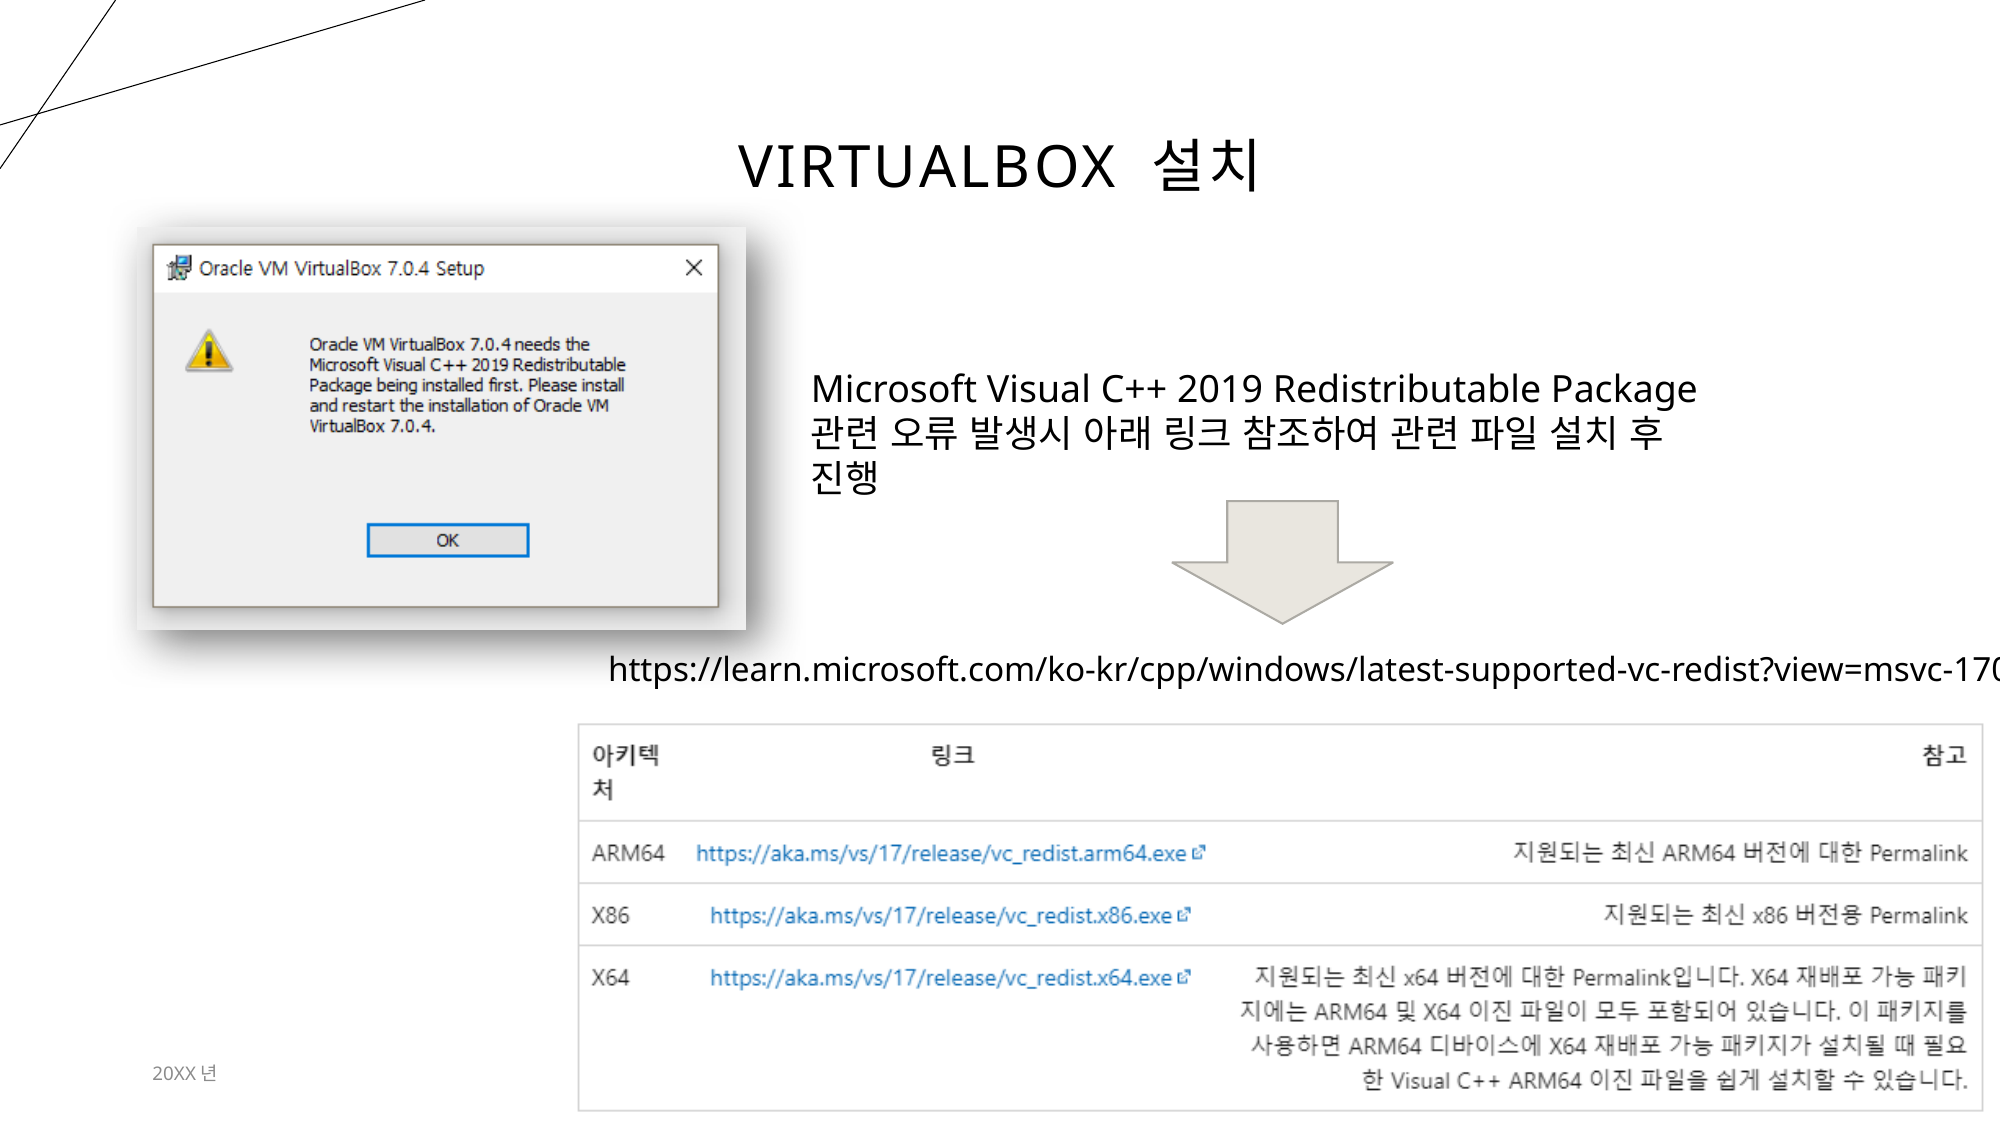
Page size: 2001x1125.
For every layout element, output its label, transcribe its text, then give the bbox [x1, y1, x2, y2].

picture [565, 709, 2000, 1125]
text_box https://learn.microsoft.com/ko-kr/cpp/windows/latest-supported-vc-redist?view=msvc-170 [593, 640, 2000, 701]
text_box [1171, 500, 1394, 625]
slide_number 20XX년 [137, 1042, 565, 1103]
title VirtualBox 설치 [137, 59, 1863, 278]
text_box Microsoft Visual C++ 2019 Redistributable Package 관련 오류 발생시 아래 링크 참조하여 관련 파일 설치 후 진행 [796, 357, 1756, 508]
picture [137, 227, 746, 630]
